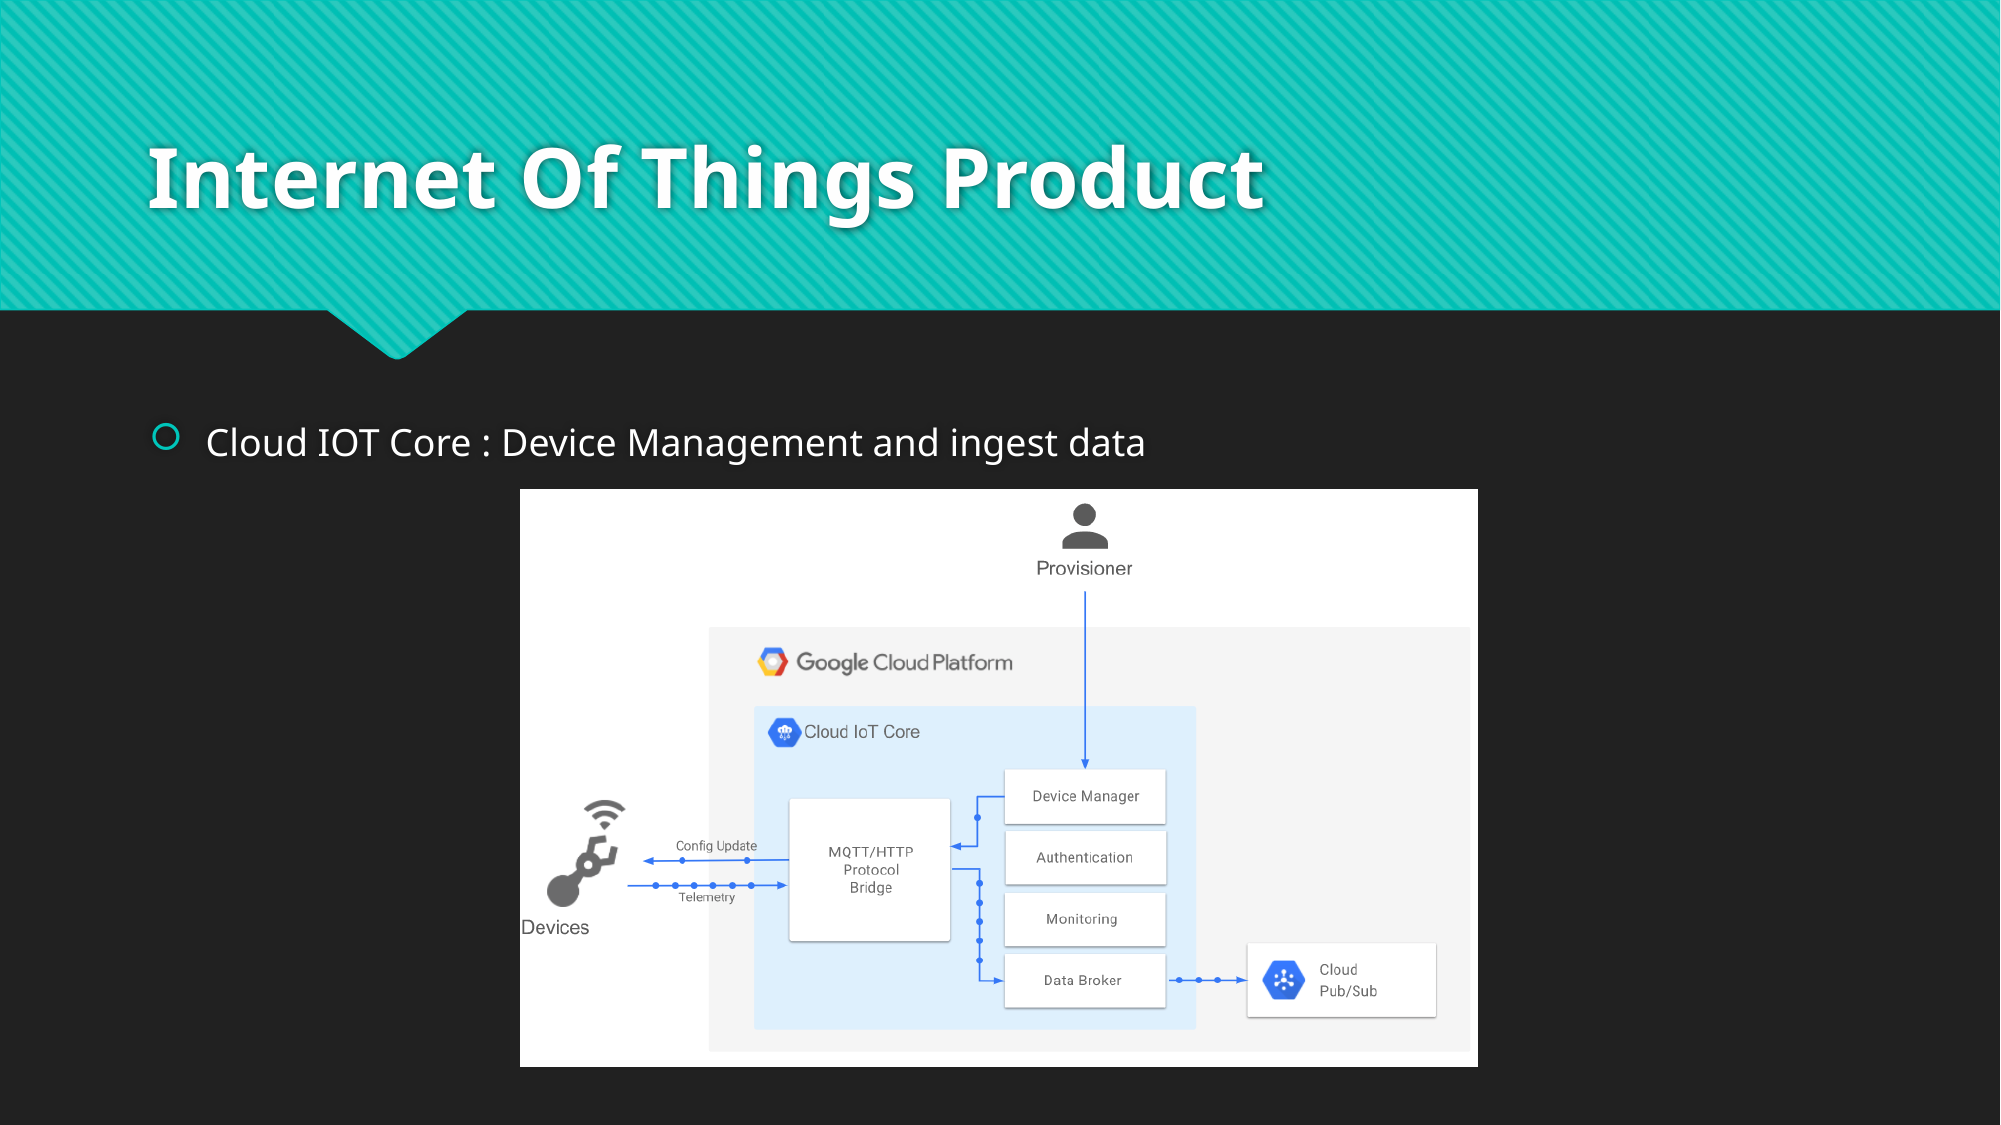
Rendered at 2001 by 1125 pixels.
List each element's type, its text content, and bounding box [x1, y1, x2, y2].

list Cloud IOT Core : Device Management and ingest data [134, 364, 1358, 519]
title Internet Of Things Product [132, 73, 1868, 233]
picture [520, 489, 1478, 1067]
